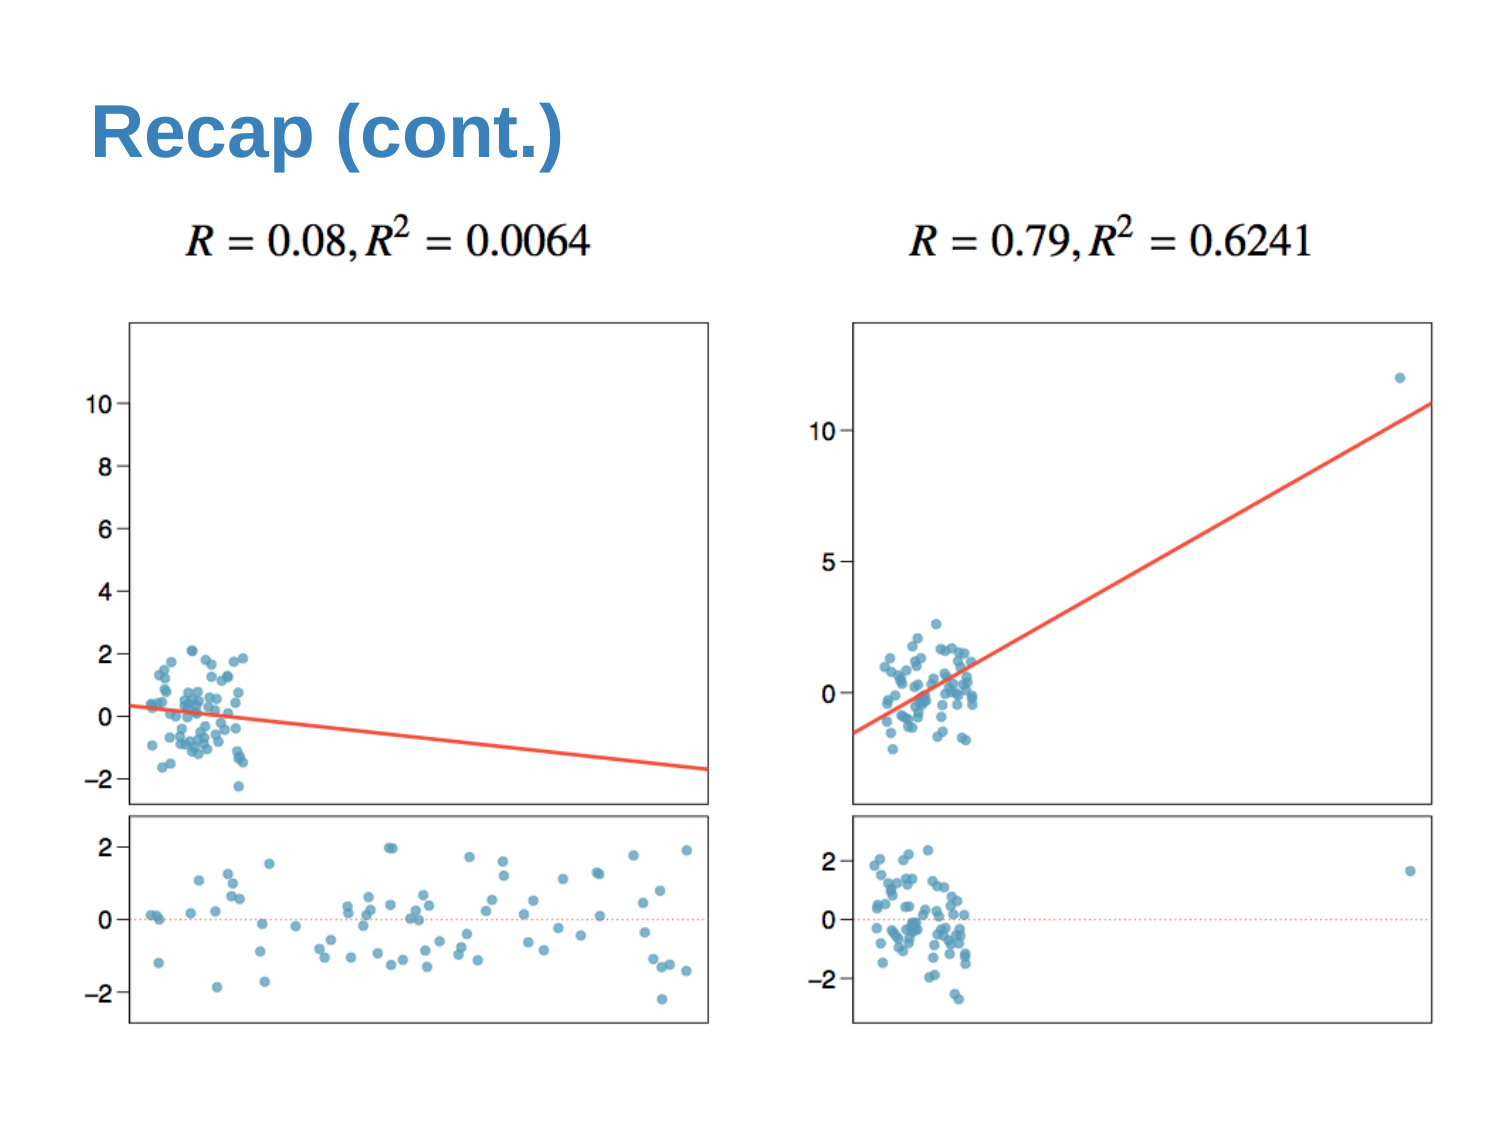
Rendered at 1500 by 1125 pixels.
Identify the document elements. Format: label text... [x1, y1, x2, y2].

title Recap (cont.) [75, 0, 1425, 188]
picture [74, 206, 1434, 1034]
